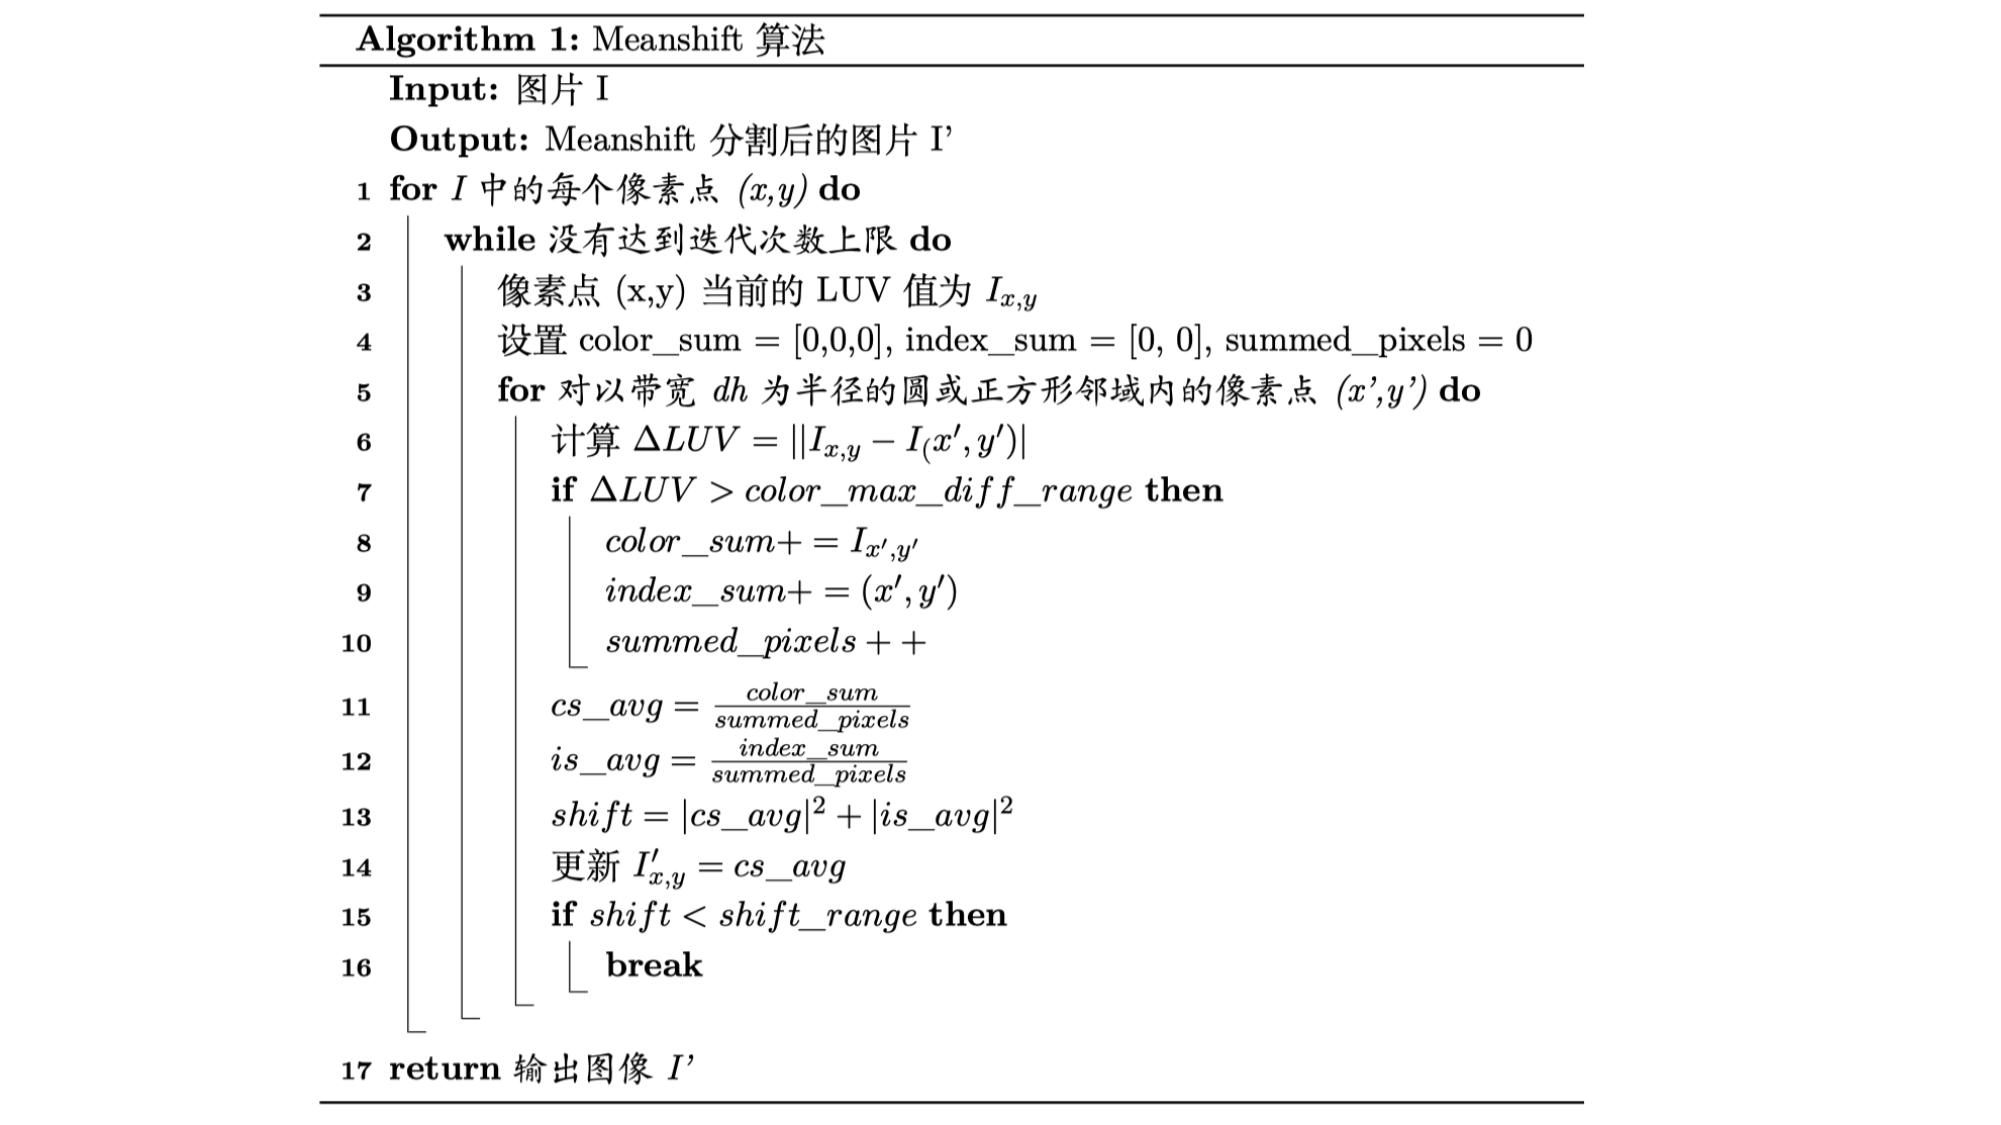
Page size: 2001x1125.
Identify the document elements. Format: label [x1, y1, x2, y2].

picture [292, 11, 1585, 1114]
